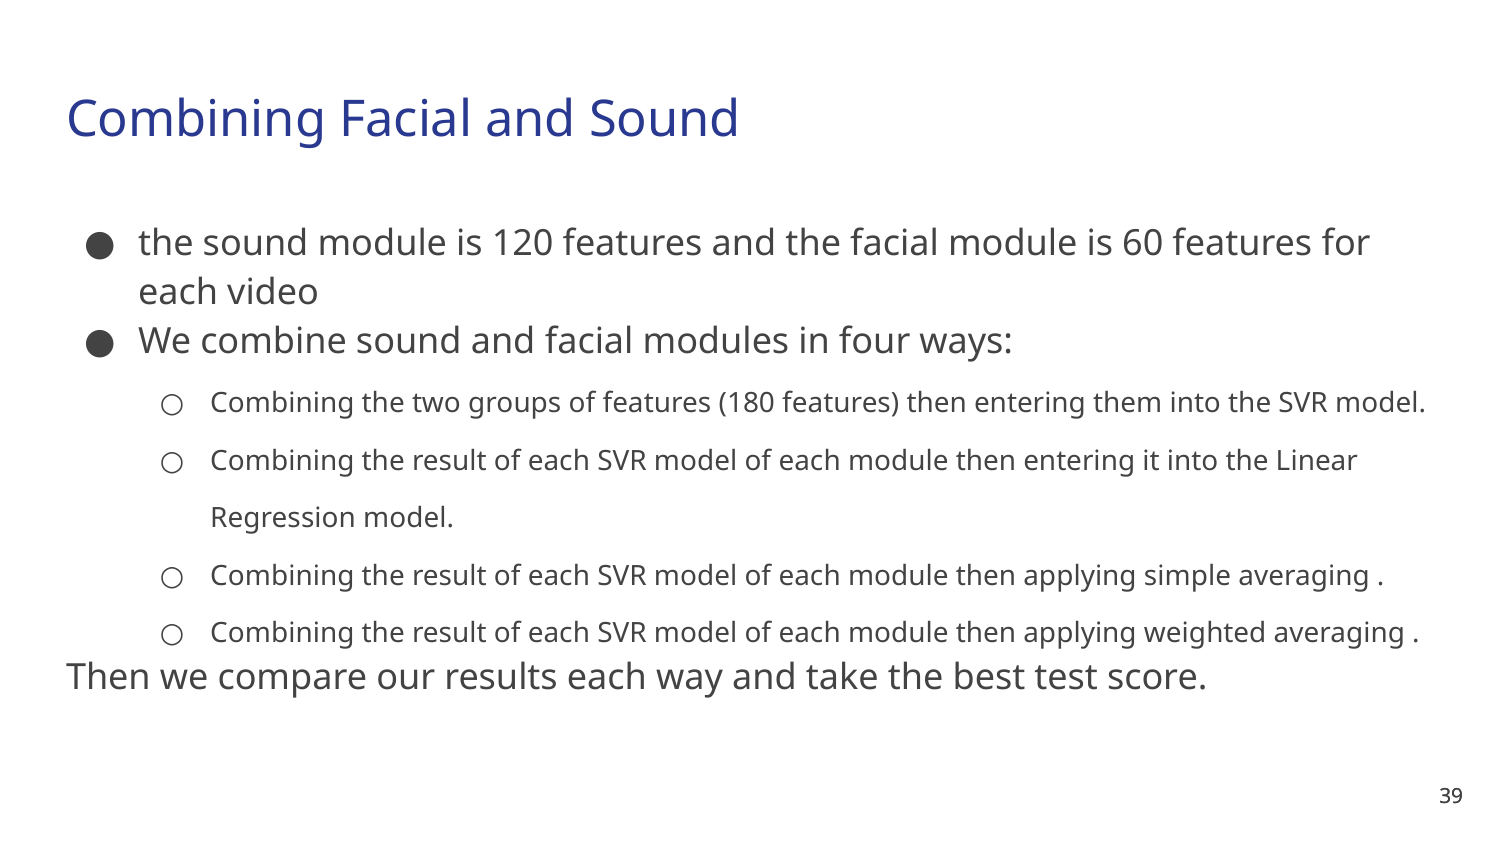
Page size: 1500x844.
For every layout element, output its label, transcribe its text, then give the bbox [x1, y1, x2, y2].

slide_number ‹#› [1387, 762, 1478, 828]
list the sound module is 120 features and the facial module is 60 features for each video We combine sound and facial modules in four ways: Combining the two groups of features (180 features) then entering them into the SVR model. Combining the result of each SVR model of each module then entering it into the Linear Regression model. Combining the result of each SVR model of each module then applying simple averaging . Combining the result of each SVR model of each module then applying weighted averaging . Then we compare our results each way and take the best test score. [51, 201, 1449, 750]
title Combining Facial and Sound [51, 67, 1449, 167]
